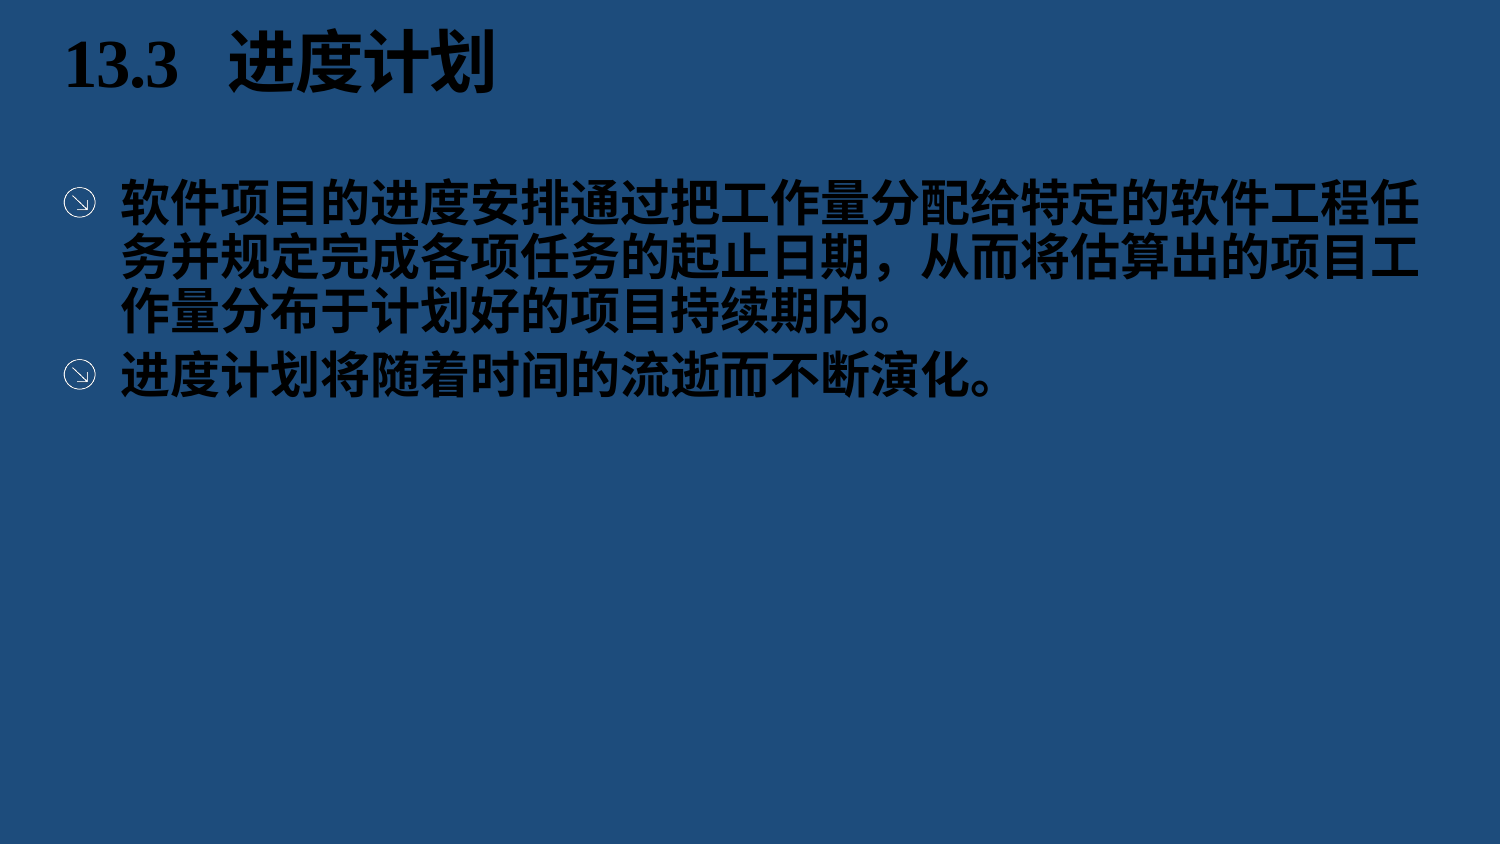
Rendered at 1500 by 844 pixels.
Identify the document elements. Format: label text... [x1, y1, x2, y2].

title 13.3 进度计划 [63, 28, 1436, 104]
picture [63, 358, 96, 390]
list 软件项目的进度安排通过把工作量分配给特定的软件工程任务并规定完成各项任务的起止日期，从而将估算出的项目工作量分布于计划好的项目持续期内。 进度计划将随着时间的流逝而不断演化。 [63, 178, 1436, 409]
picture [63, 186, 96, 218]
